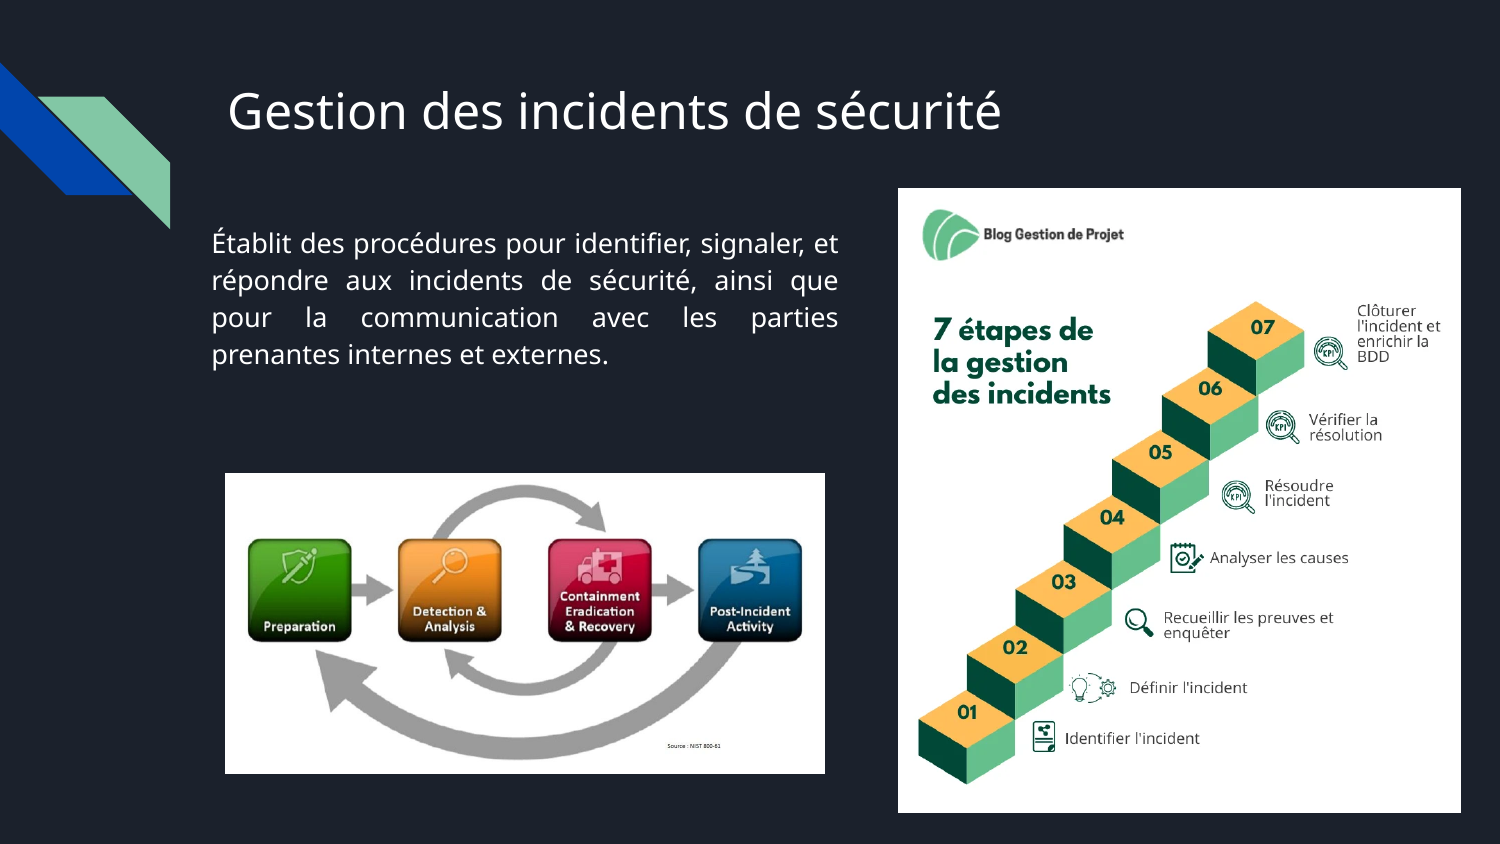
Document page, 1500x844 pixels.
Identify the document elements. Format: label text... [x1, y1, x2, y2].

picture [224, 473, 825, 774]
title Gestion des incidents de sécurité [212, 64, 1368, 215]
list Établit des procédures pour identifier, signaler, et répondre aux incidents de sécurité, ainsi que pour la communication avec les parties prenantes internes et externes. [196, 206, 854, 434]
picture [898, 188, 1462, 813]
